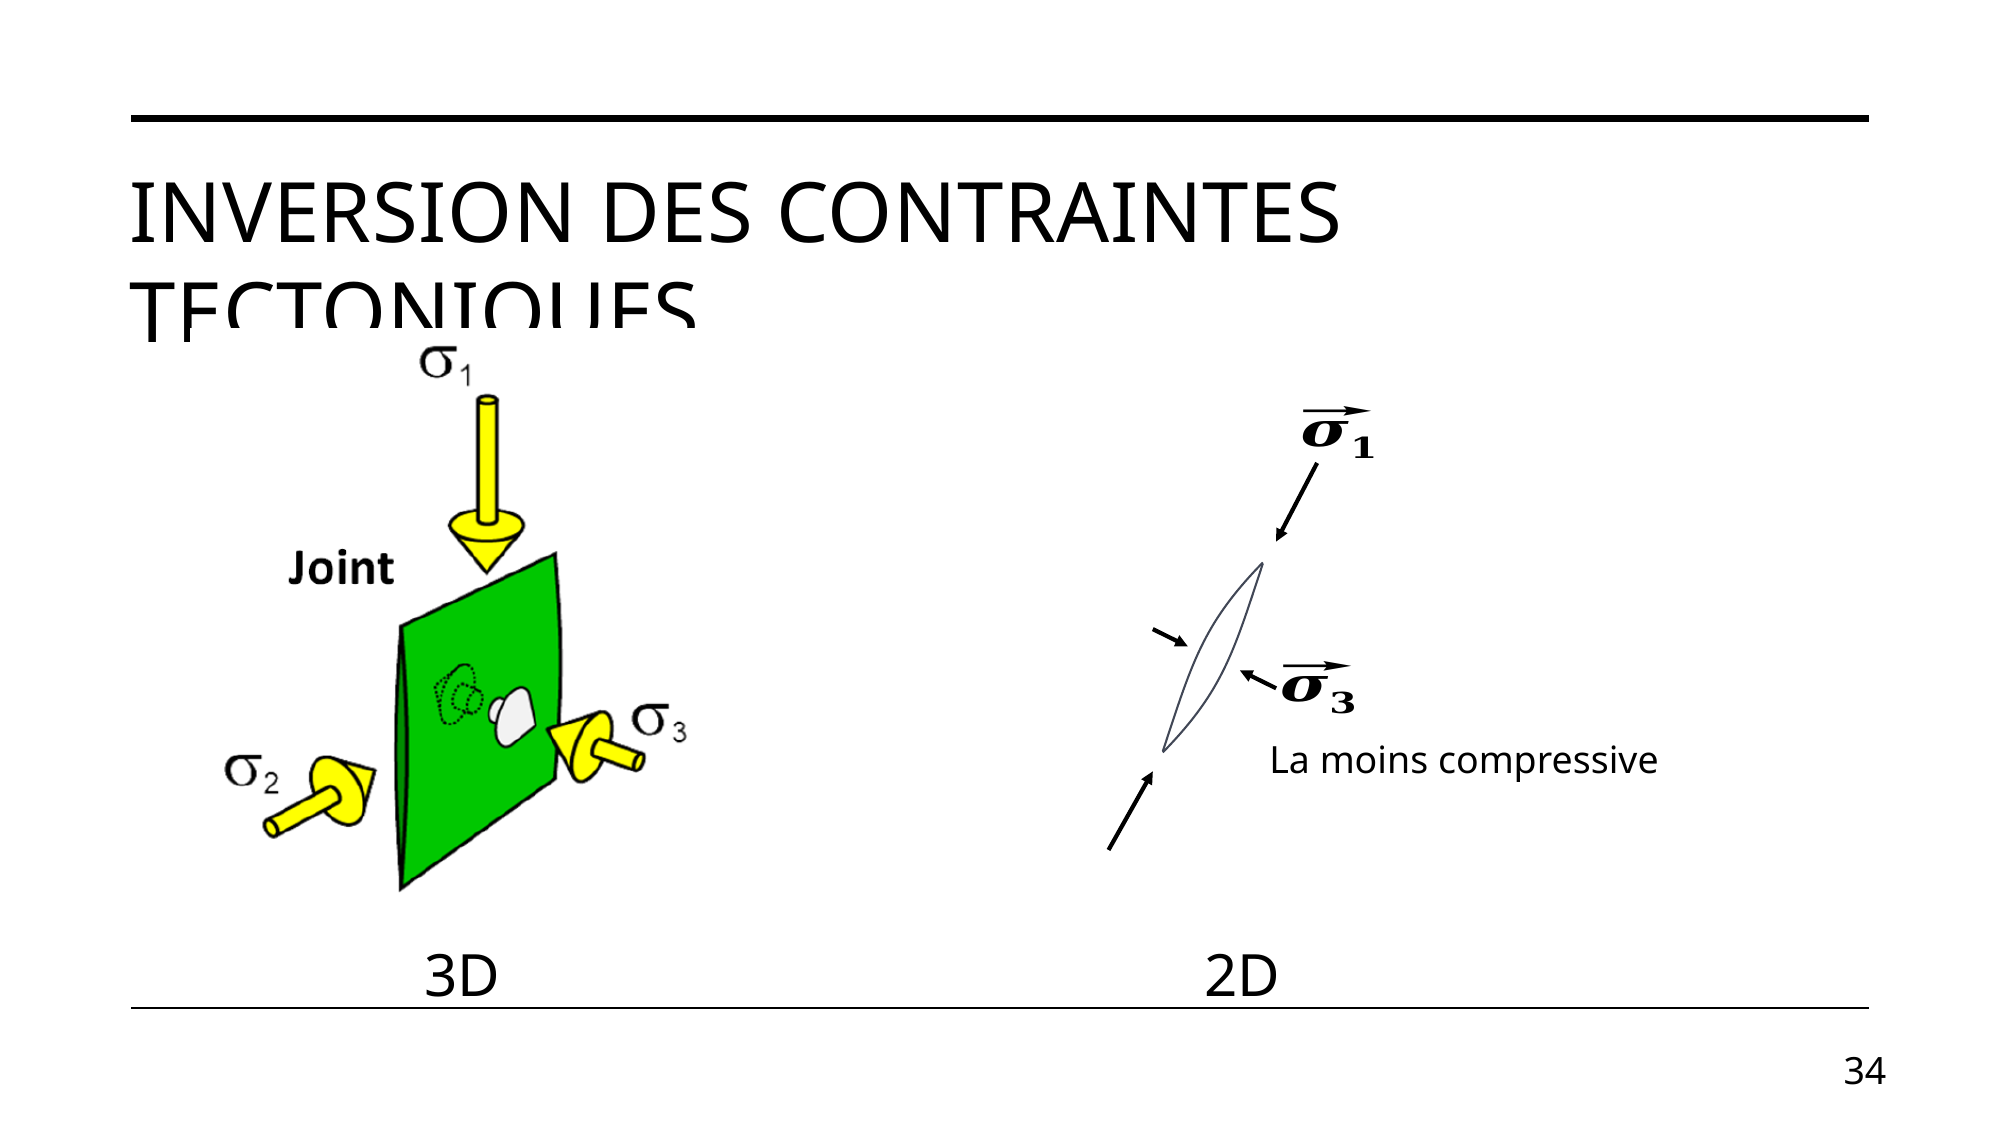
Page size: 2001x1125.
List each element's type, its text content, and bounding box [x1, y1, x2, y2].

text_box 2D [1189, 930, 1296, 1016]
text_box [1108, 403, 1658, 850]
text_box 3D [409, 930, 516, 1016]
title Inversion des contraintes tectoniques [114, 151, 1869, 377]
picture [190, 328, 709, 923]
slide_number 34 [1791, 1042, 1902, 1103]
